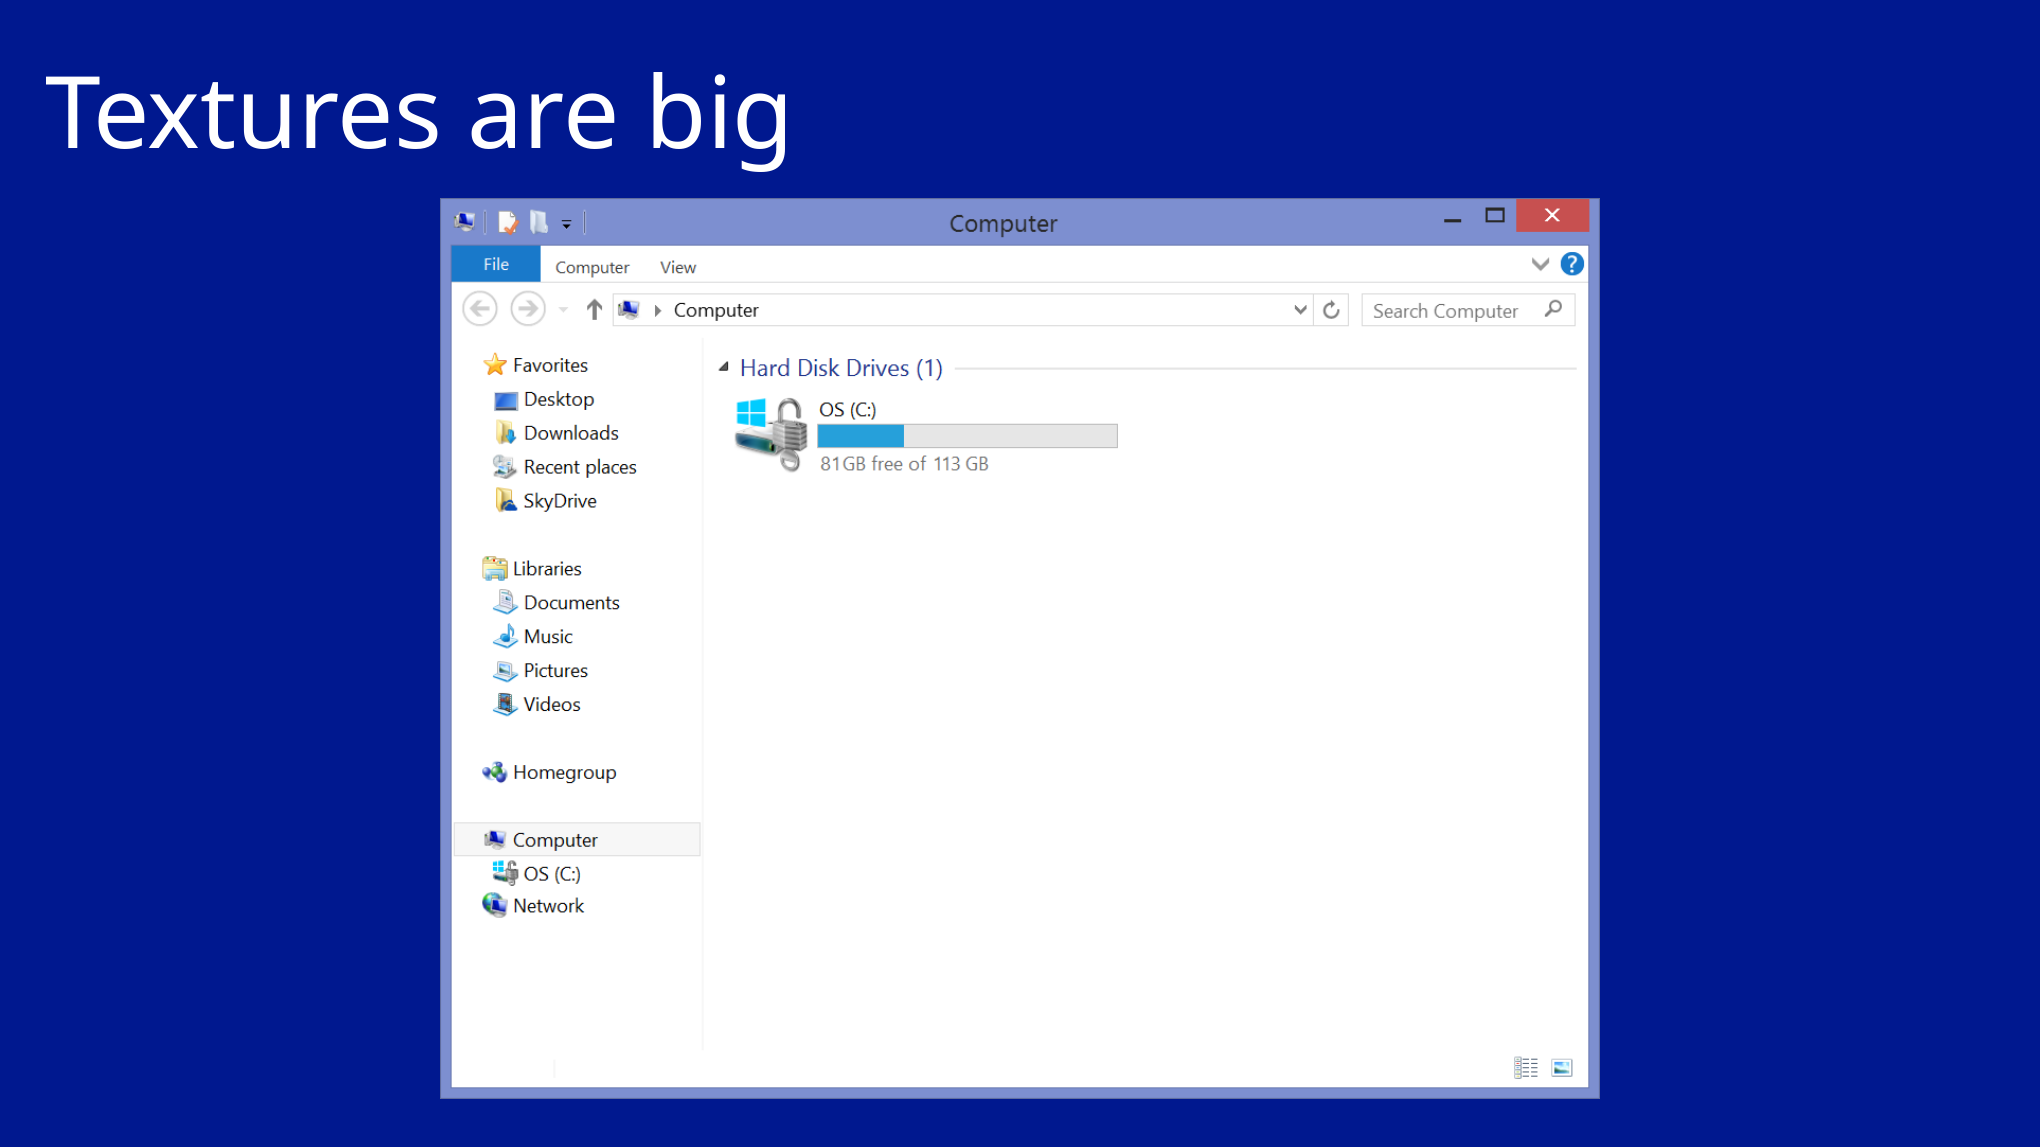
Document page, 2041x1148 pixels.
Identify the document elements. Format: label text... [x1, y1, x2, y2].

title Textures are big [45, 48, 1996, 199]
picture [440, 198, 1601, 1099]
